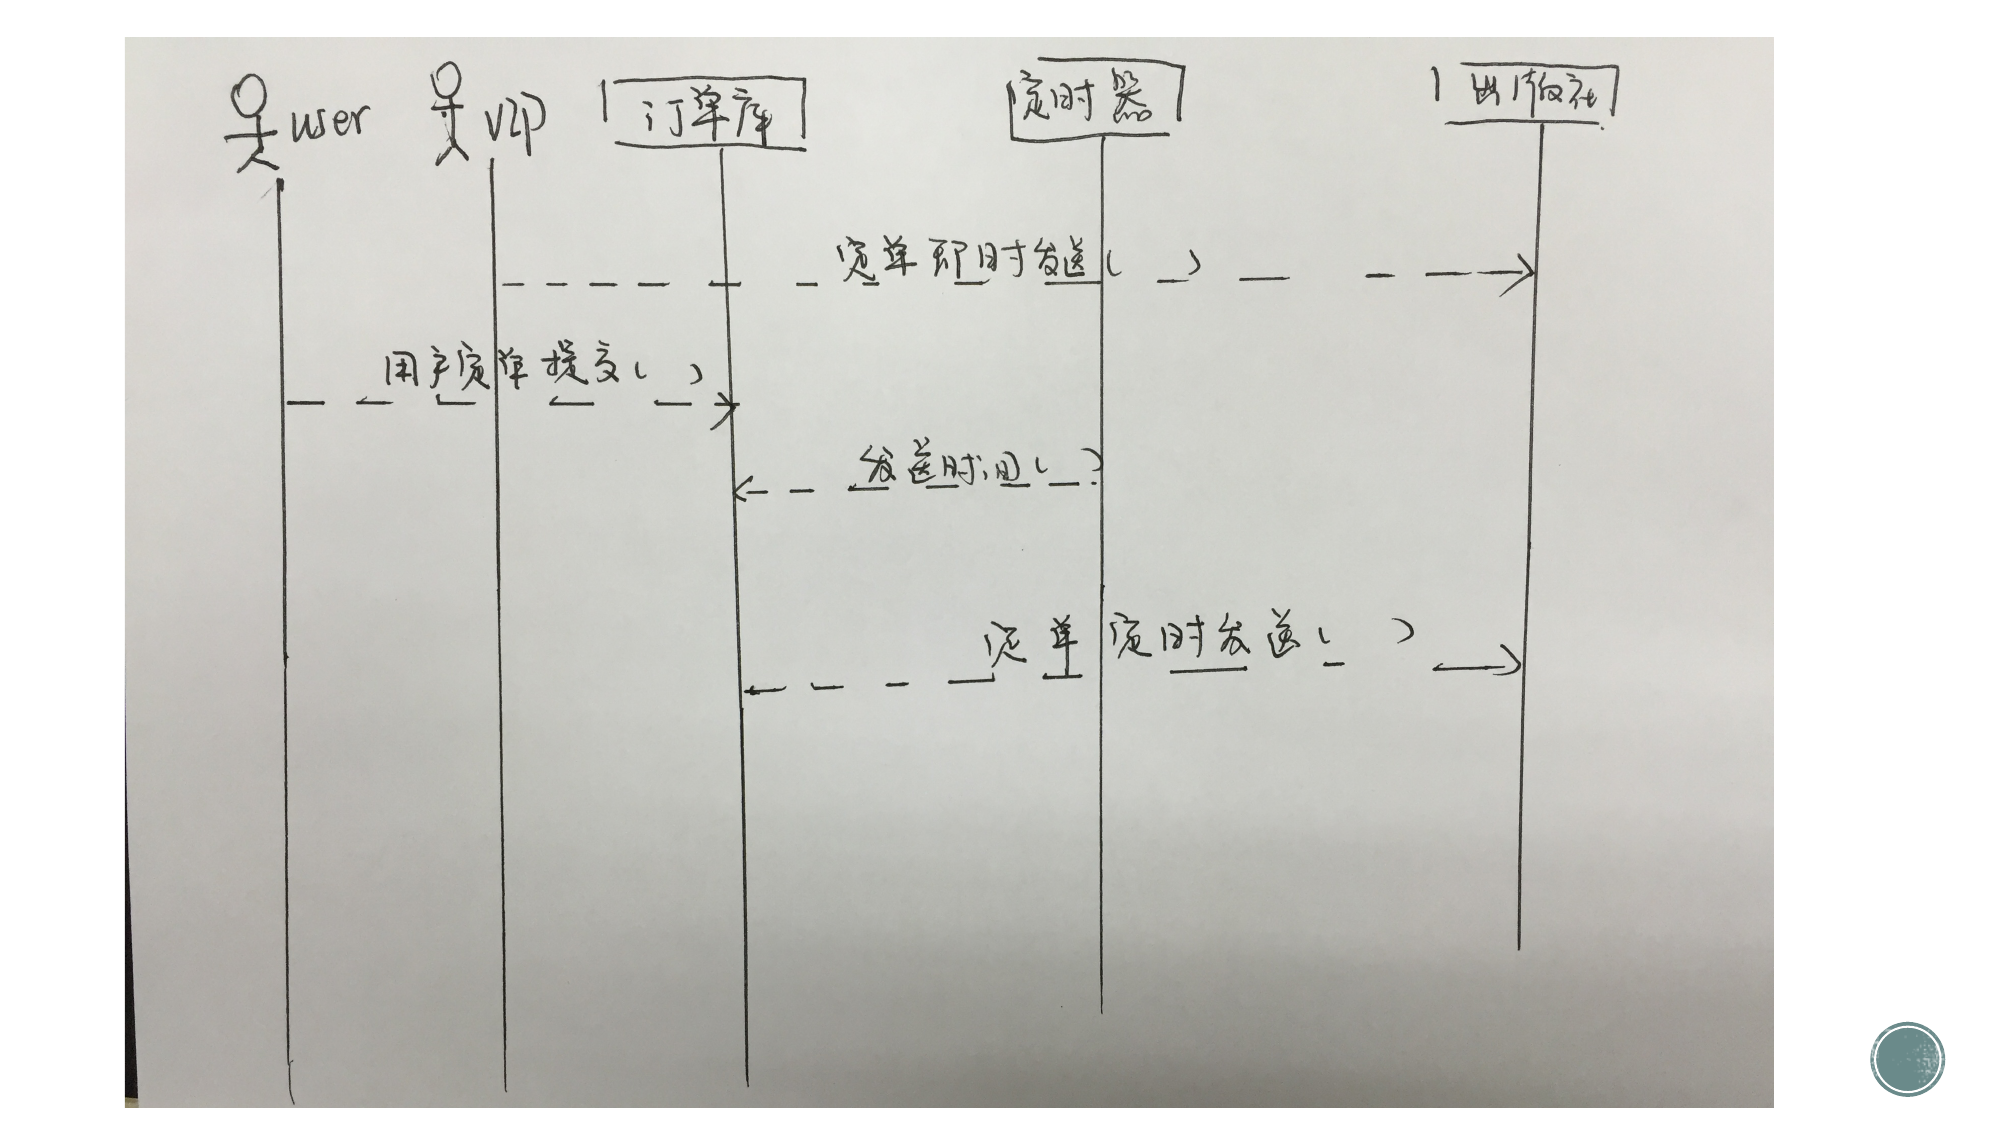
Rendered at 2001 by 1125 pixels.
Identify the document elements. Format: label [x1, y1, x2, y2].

list [129, 41, 1776, 1105]
